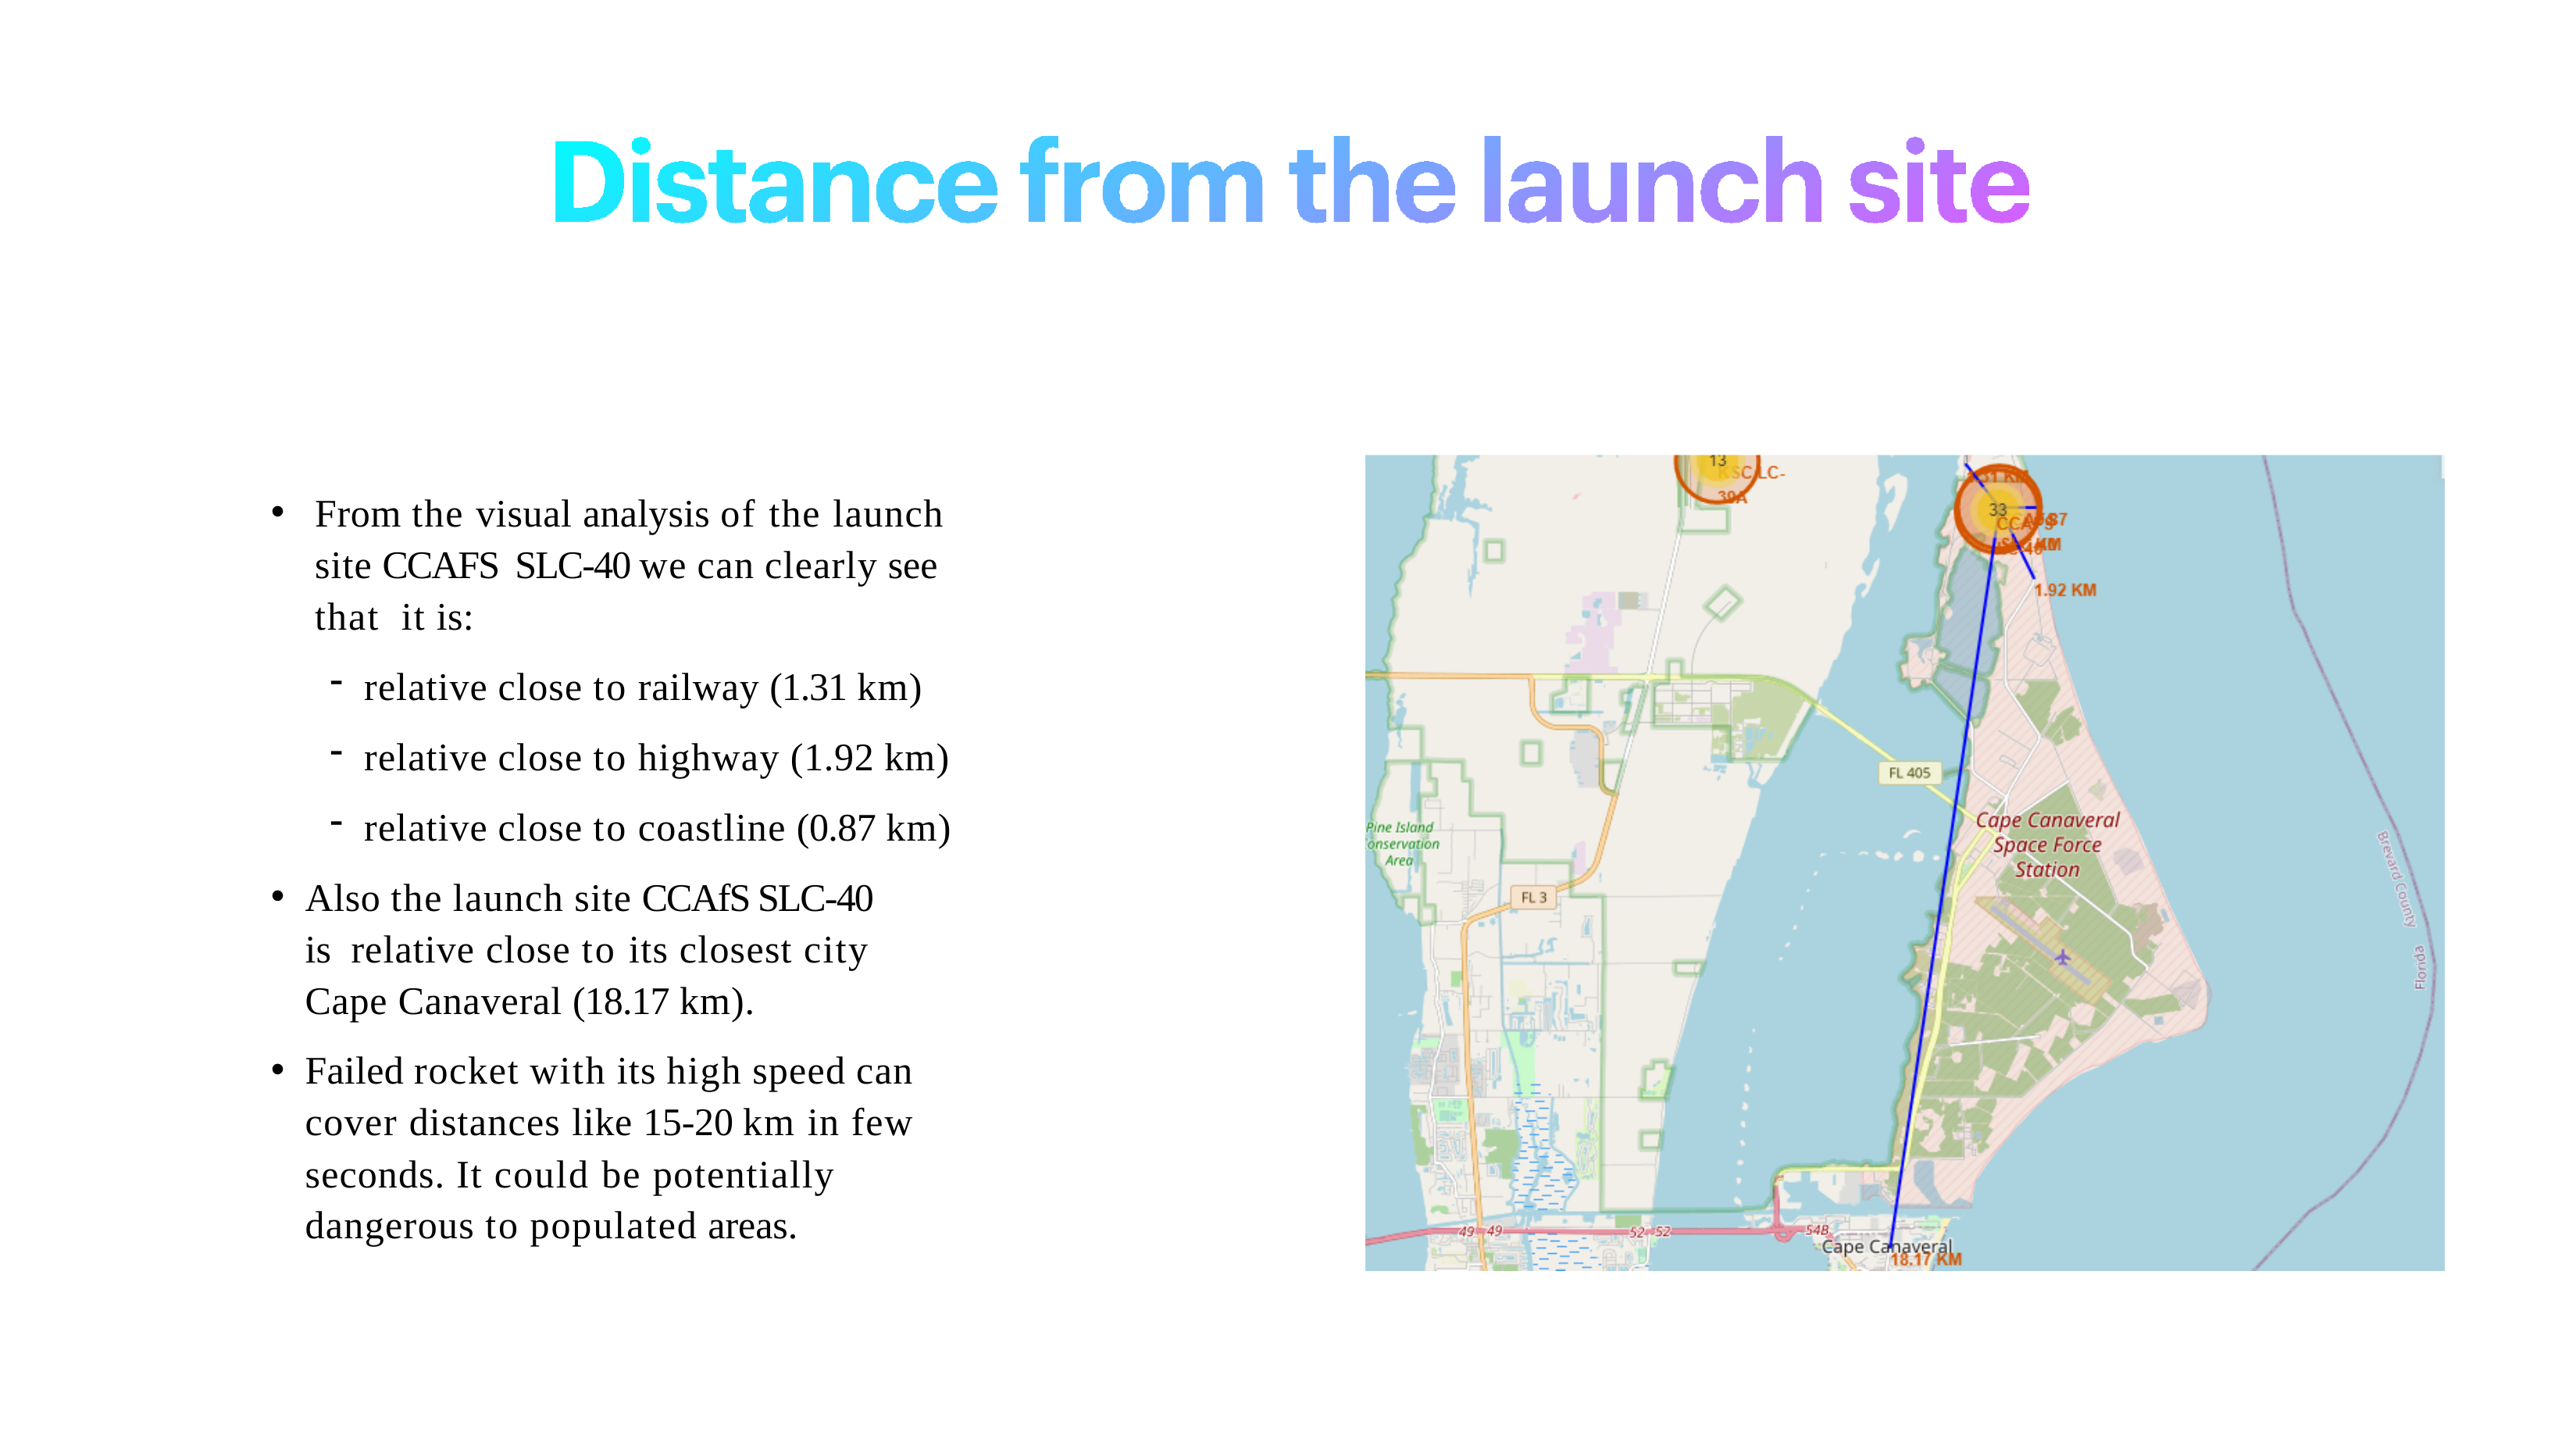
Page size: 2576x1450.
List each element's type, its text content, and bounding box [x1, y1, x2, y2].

picture [1365, 454, 2445, 1271]
text_box From the visual analysis of the launch site CCAFS SLC-40 we can clearly see that it is: relative close to railway (1.31 km) relative close to highway (1.92 km) relative close to coastline (0.87 km) Also the launch site CCAfS SLC-40 is relative close to its closest city Cape Canaveral (18.17 km). Failed rocket with its high speed can cover distances like 15-20 km in few seconds. It could be potentially dangerous to populated areas. [151, 454, 1000, 1247]
picture [548, 135, 2037, 247]
